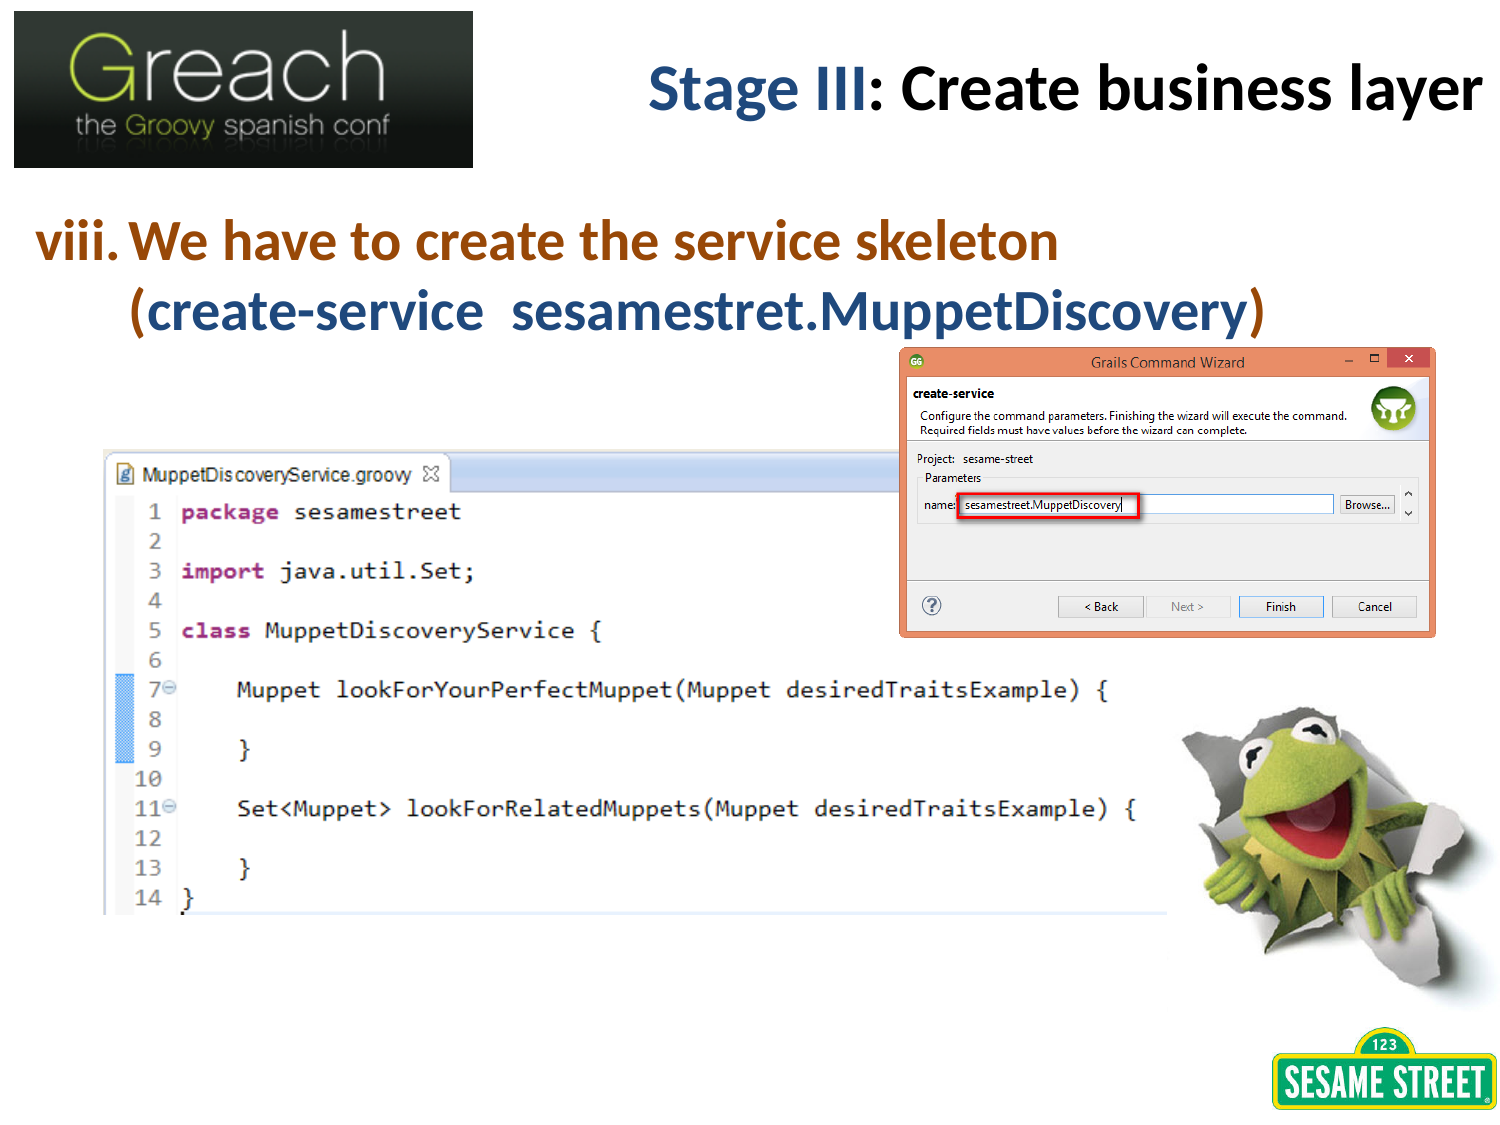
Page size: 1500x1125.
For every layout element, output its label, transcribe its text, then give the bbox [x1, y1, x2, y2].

picture [14, 11, 472, 168]
picture [1272, 1015, 1497, 1116]
list We have to create the service skeleton (create-service sesamestret.MuppetDiscovery) [20, 194, 1500, 967]
title Stage III: Create business layer [472, 0, 1500, 169]
picture [102, 347, 1500, 1012]
